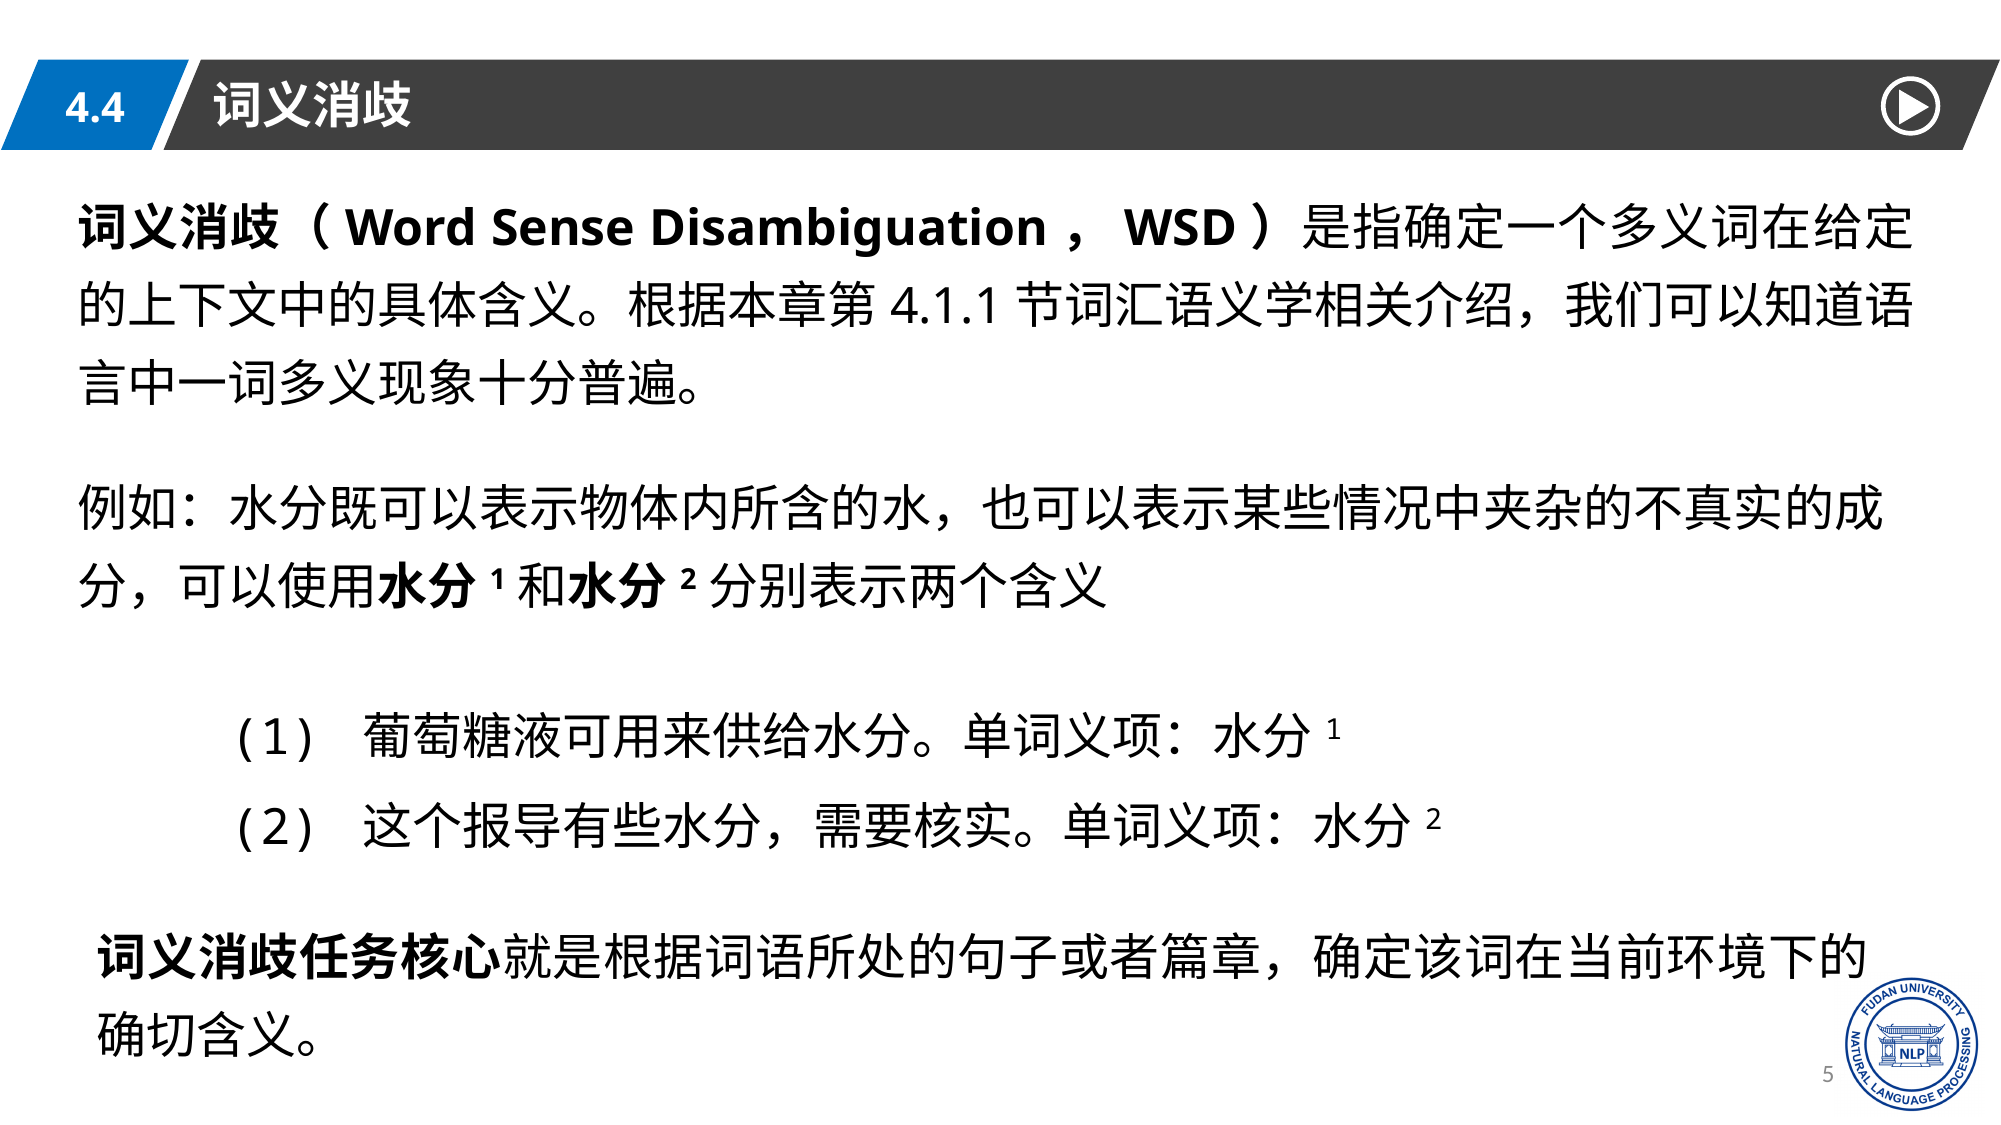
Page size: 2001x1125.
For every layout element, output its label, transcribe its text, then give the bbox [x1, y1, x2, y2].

slide_number 59 [1412, 1071, 1863, 1103]
text_box 4.4 [26, 73, 164, 138]
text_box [1883, 78, 1939, 134]
picture [1834, 972, 1985, 1117]
text_box [1, 89, 157, 150]
text_box [163, 59, 2000, 150]
text_box 词义消歧任务核心就是根据词语所处的句子或者篇章，确定该词在当前环境下的确切含义。 [82, 900, 1884, 1071]
text_box (1) 葡萄糖液可用来供给水分。单词义项：水分1 (2) 这个报导有些水分，需要核实。单词义项：水分2 [216, 666, 1564, 862]
text_box 词义消歧（Word Sense Disambiguation，WSD）是指确定一个多义词在给定的上下文中的具体含义。根据本章第4.1.1节词汇语义学相关介绍，我们可以知道语言中一词多义现象十分普遍。 [62, 170, 1930, 420]
text_box [32, 59, 189, 120]
text_box 词义消歧 [198, 66, 428, 142]
text_box 例如：水分既可以表示物体内所含的水，也可以表示某些情况中夹杂的不真实的成分，可以使用水分1和水分2分别表示两个含义 [62, 450, 1900, 622]
